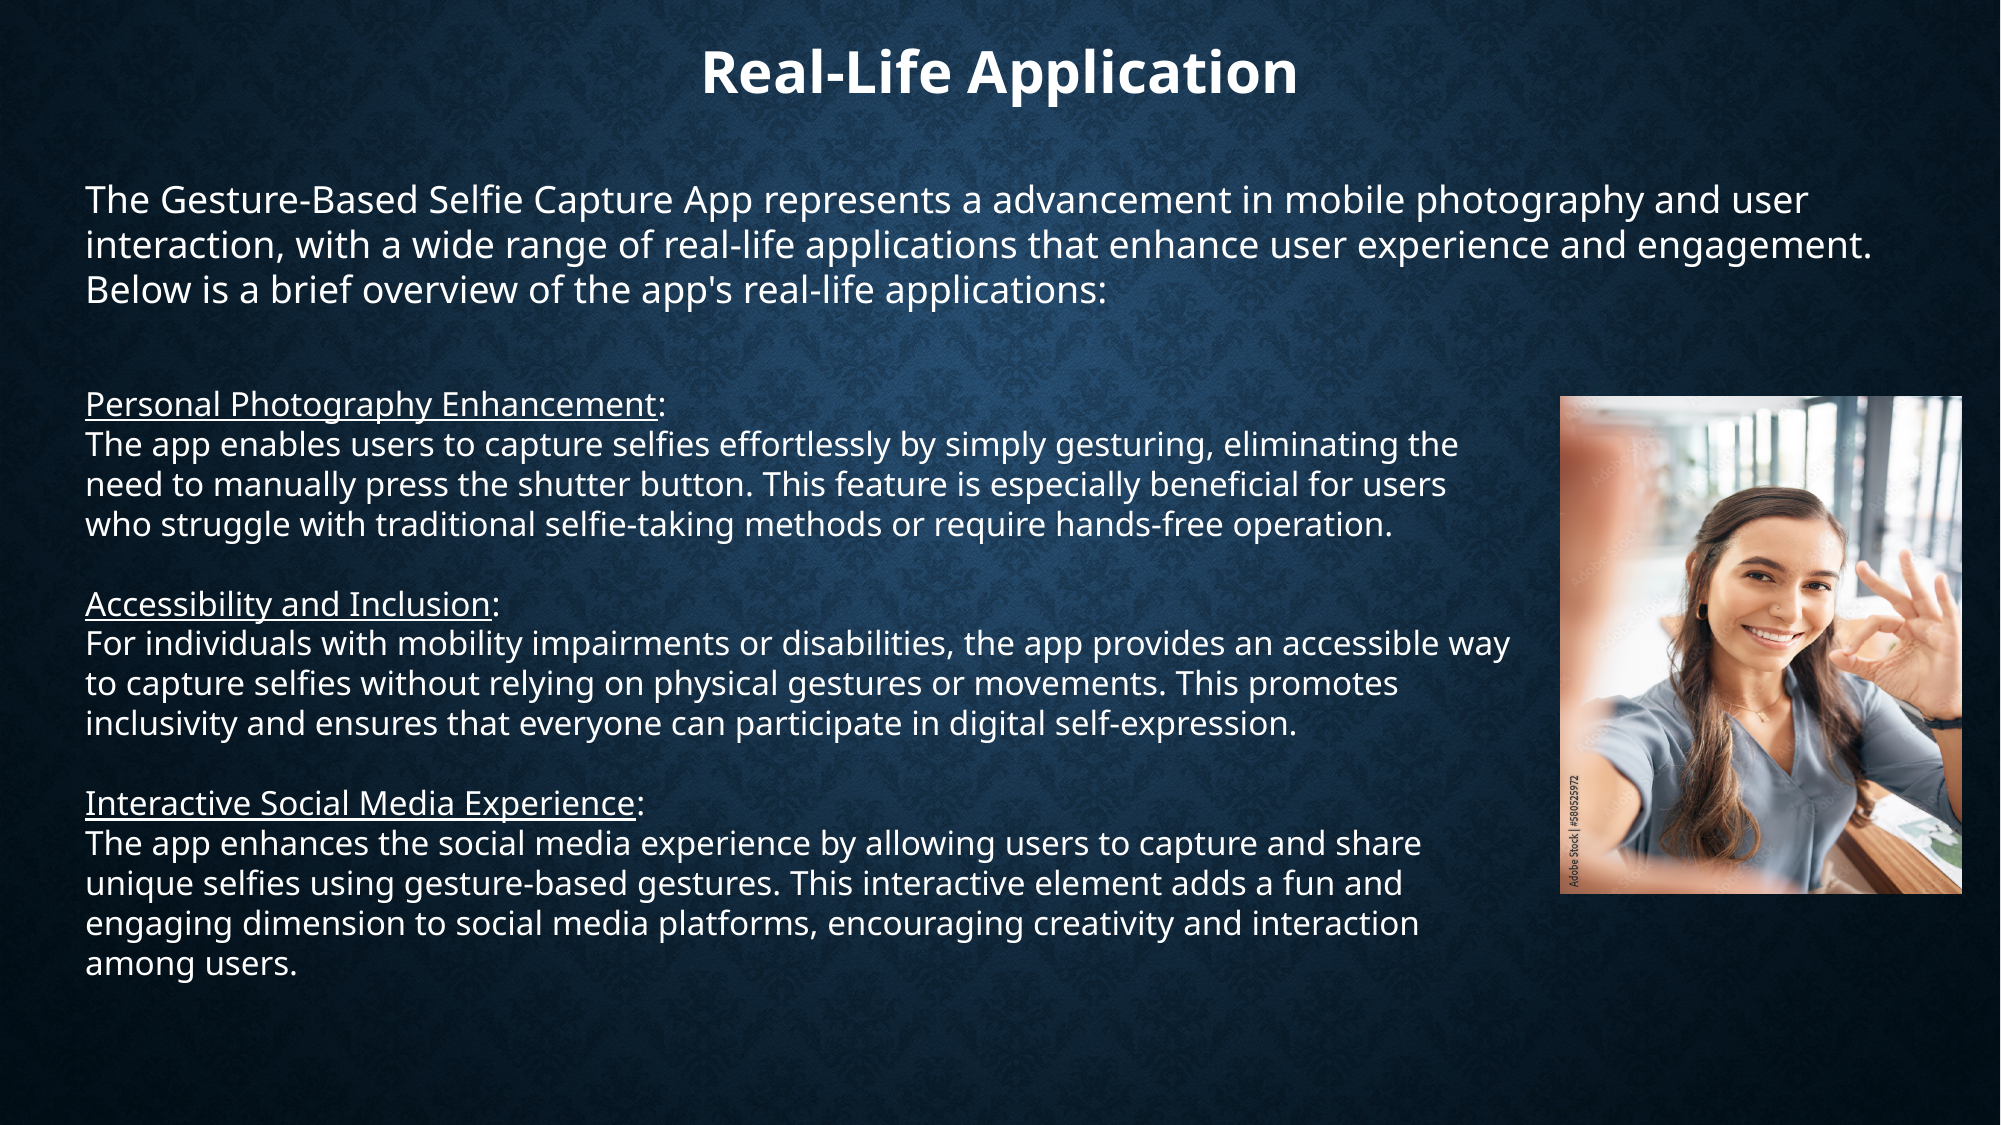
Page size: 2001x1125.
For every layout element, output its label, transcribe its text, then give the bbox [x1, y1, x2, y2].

picture [1559, 396, 1963, 895]
text_box Real-Life Application [678, 28, 1322, 113]
text_box The Gesture-Based Selfie Capture App represents a advancement in mobile photography and user interaction, with a wide range of real-life applications that enhance user experience and engagement. Below is a brief overview of the app's real-life applications: [70, 168, 2000, 409]
text_box Personal Photography Enhancement: The app enables users to capture selfies effortlessly by simply gesturing, eliminating the need to manually press the shutter button. This feature is especially beneficial for users who struggle with traditional selfie-taking methods or require hands-free operation. Accessibility and Inclusion: For individuals with mobility impairments or disabilities, the app provides an accessible way to capture selfies without relying on physical gestures or movements. This promotes inclusivity and ensures that everyone can participate in digital self-expression. Interactive Social Media Experience: The app enhances the social media experience by allowing users to capture and share unique selfies using gesture-based gestures. This interactive element adds a fun and engaging dimension to social media platforms, encouraging creativity and interaction among users. [70, 375, 1532, 990]
